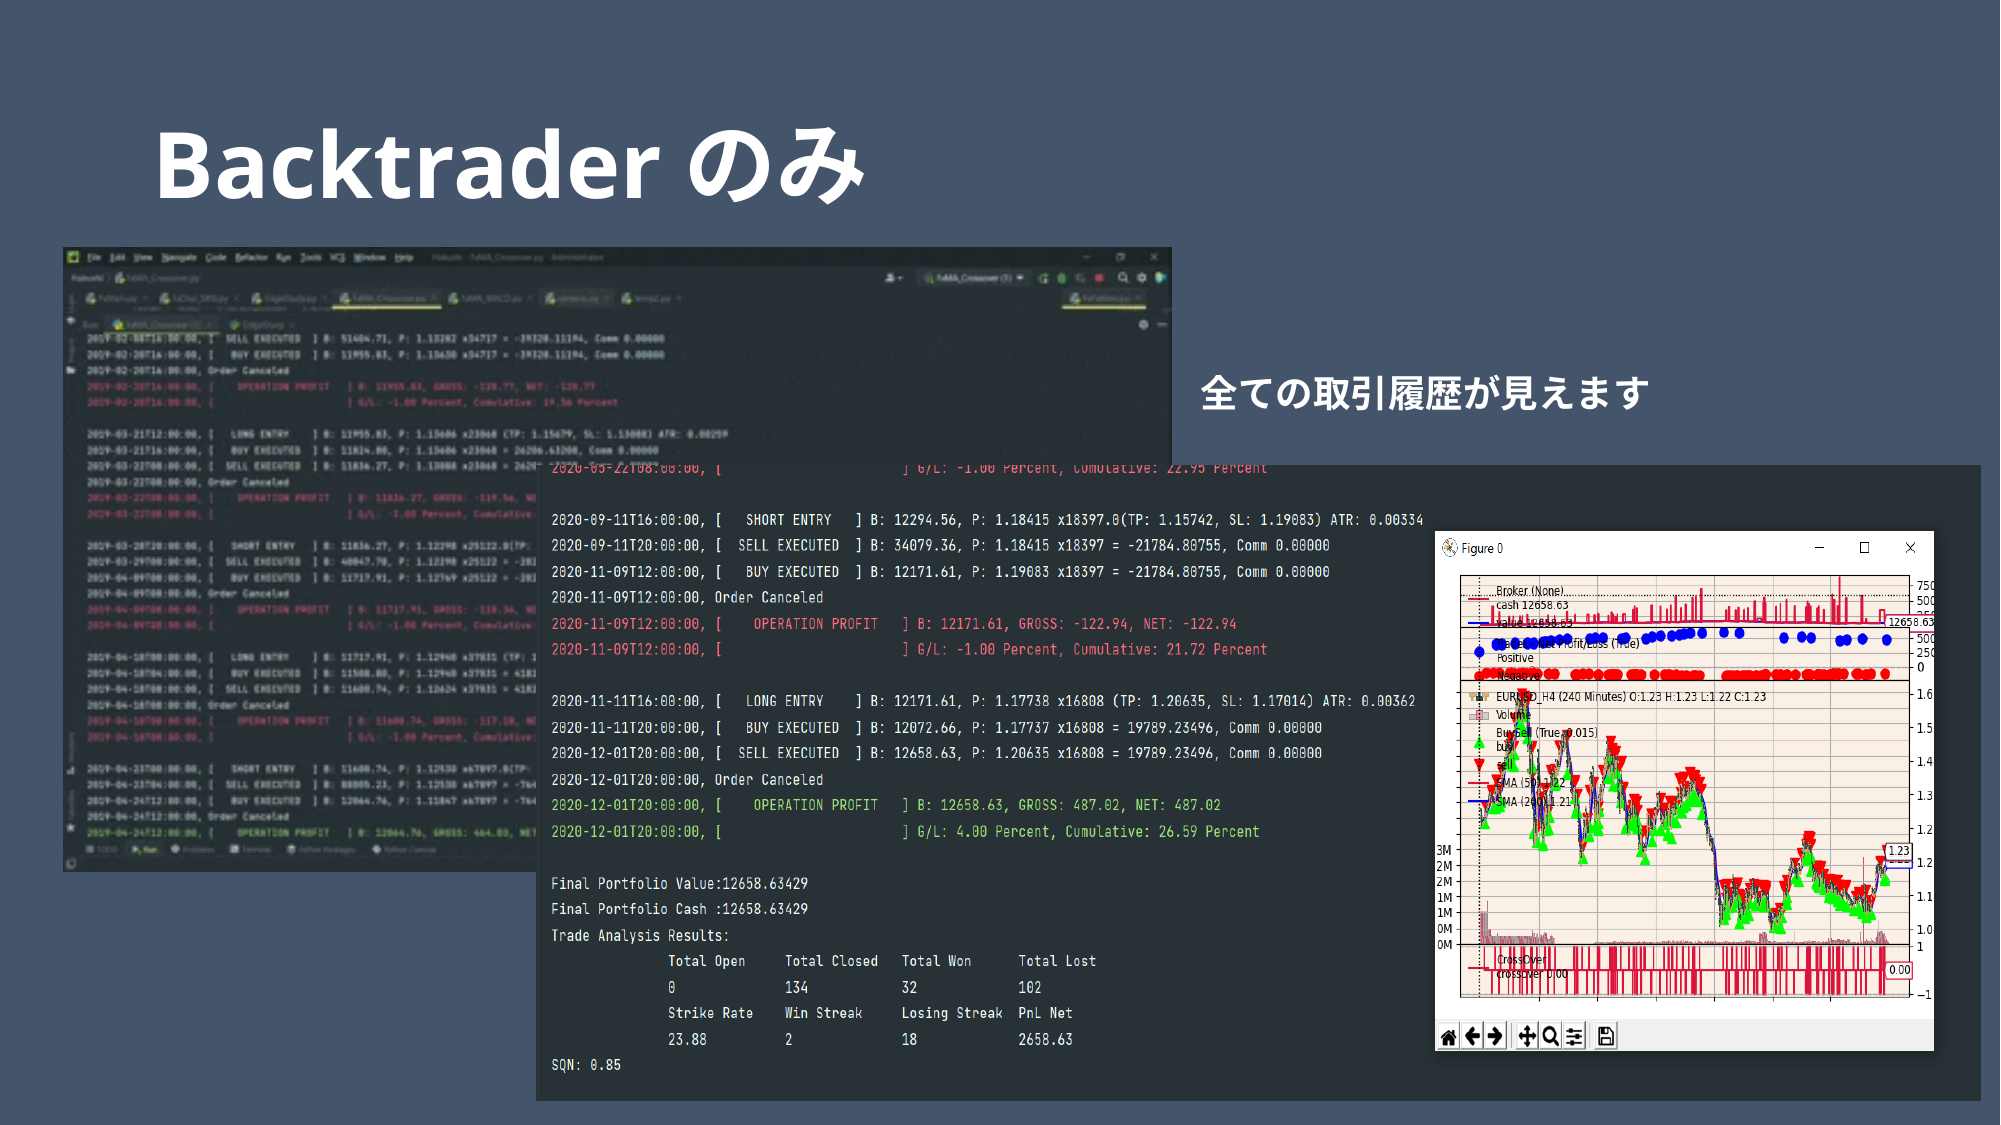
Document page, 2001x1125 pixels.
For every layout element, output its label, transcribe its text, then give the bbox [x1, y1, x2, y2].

picture [63, 247, 1981, 1101]
text_box 全ての取引履歴が見えます [1185, 318, 1967, 423]
title Backtraderのみ [137, 59, 1863, 278]
